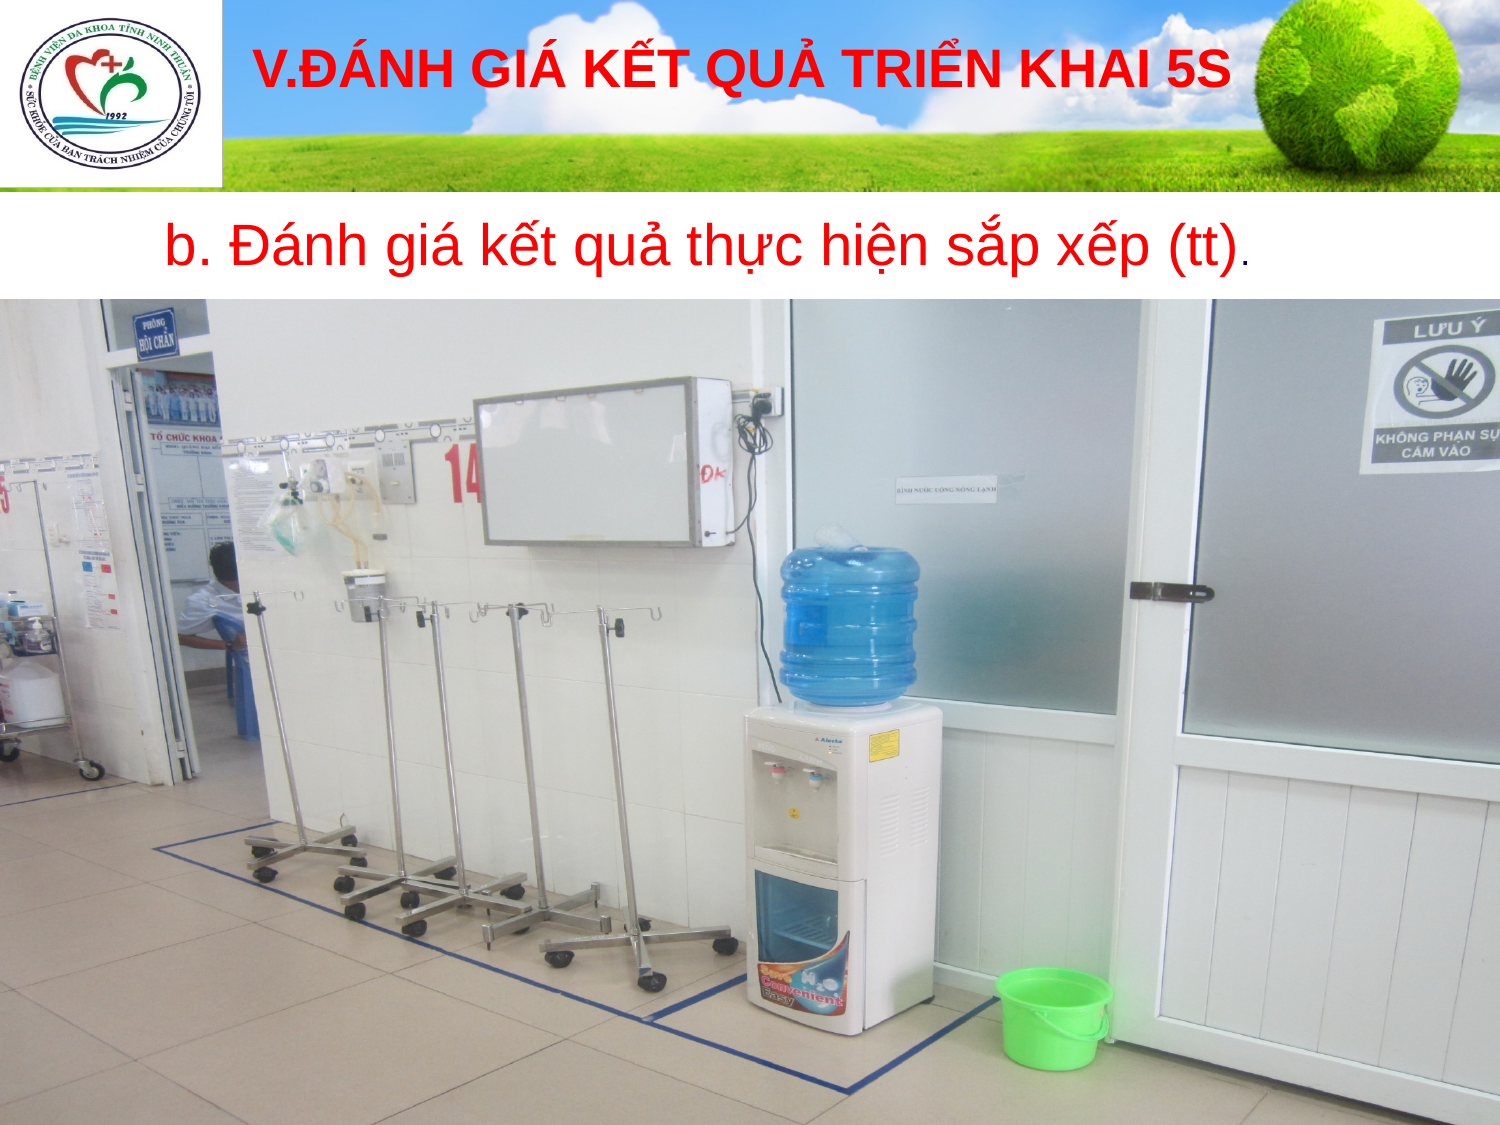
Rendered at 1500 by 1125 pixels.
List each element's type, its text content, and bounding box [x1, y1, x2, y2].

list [0, 299, 1500, 1125]
picture [0, 0, 1500, 192]
text_box b. Đánh giá kết quả thực hiện sắp xếp (tt). [150, 200, 1475, 297]
title V.ĐÁNH GIÁ KẾT QUẢ TRIỂN KHAI 5S [228, 20, 1350, 113]
